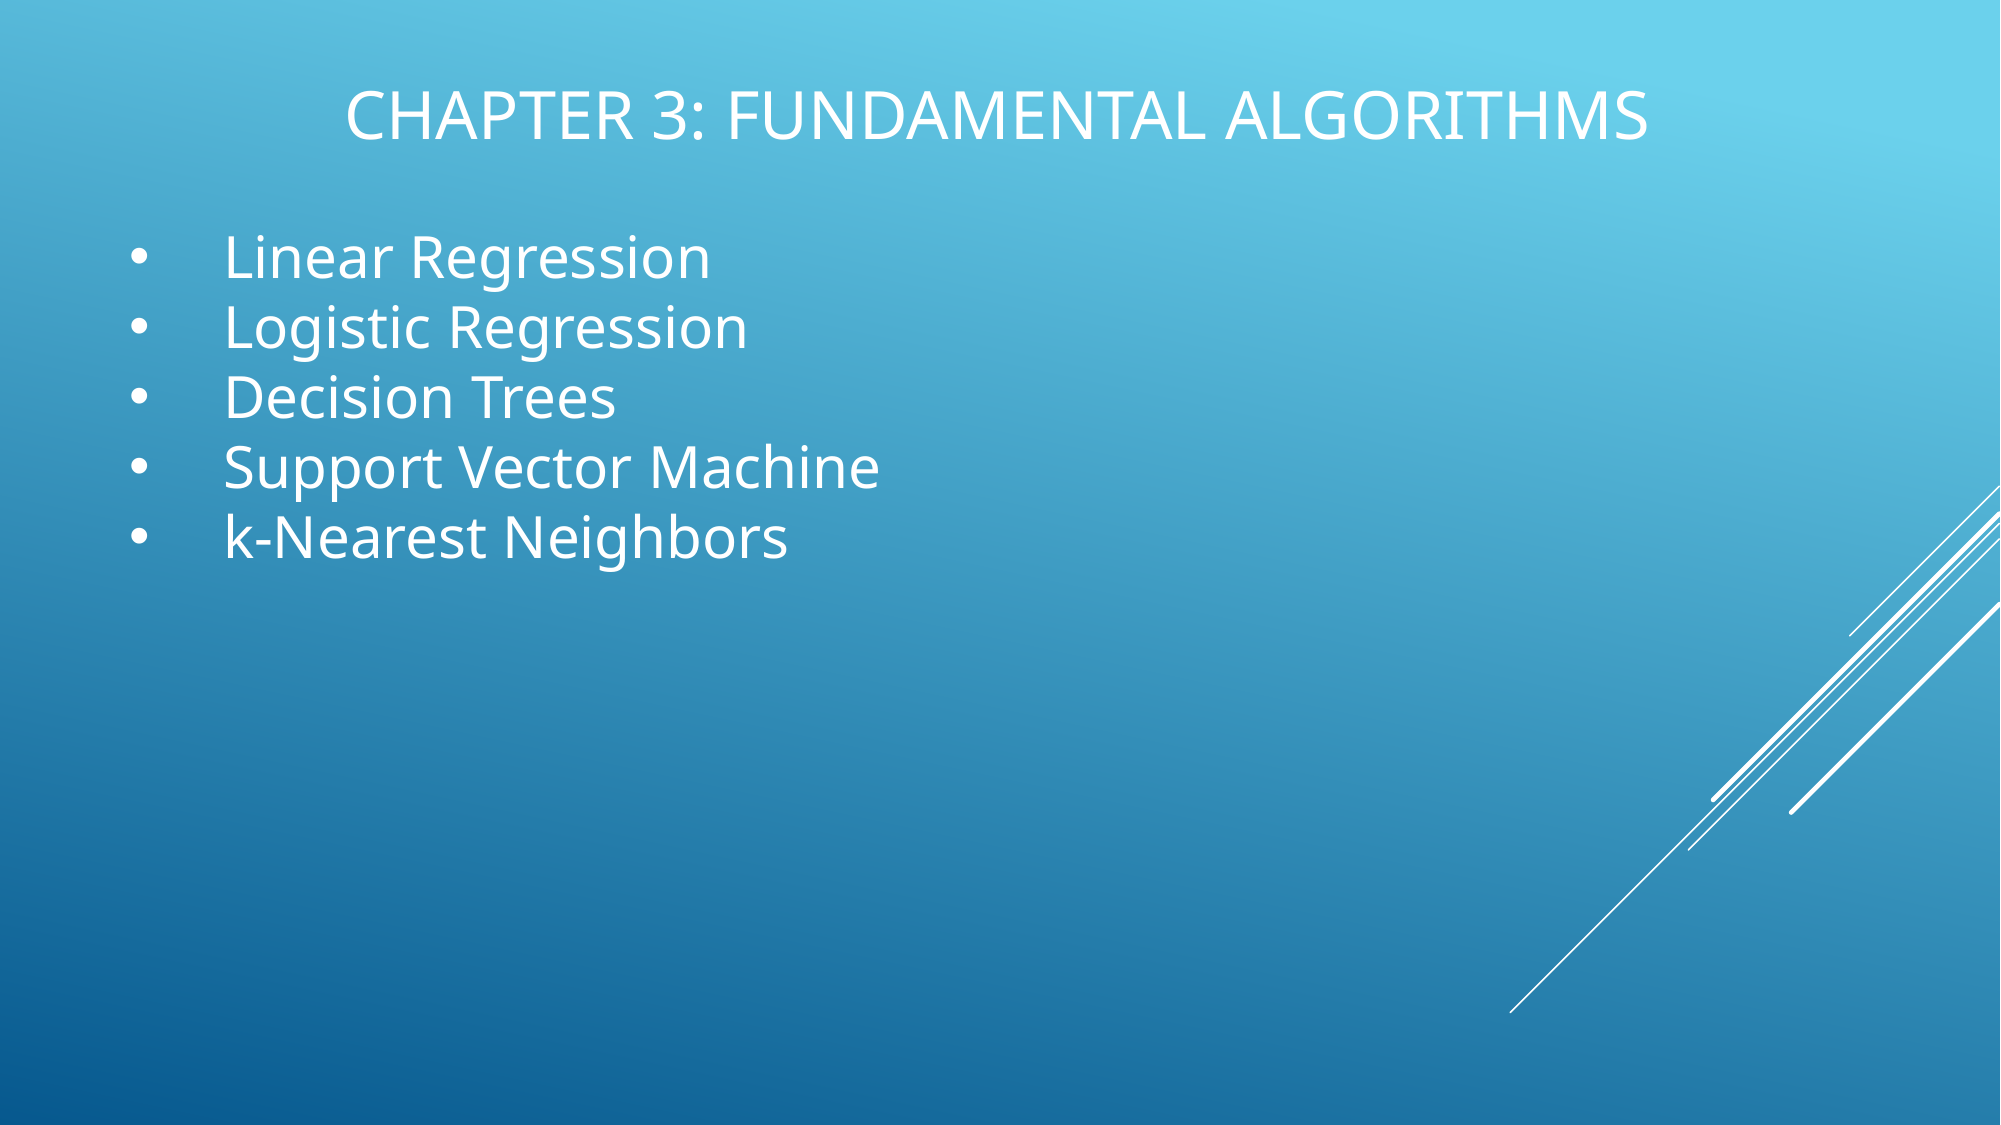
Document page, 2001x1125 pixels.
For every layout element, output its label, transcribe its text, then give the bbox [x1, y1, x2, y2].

title Chapter 3: Fundamental Algorithms [262, 48, 1733, 161]
text_box Linear Regression Logistic Regression Decision Trees Support Vector Machine k-Nearest Neighbors [114, 212, 1885, 578]
